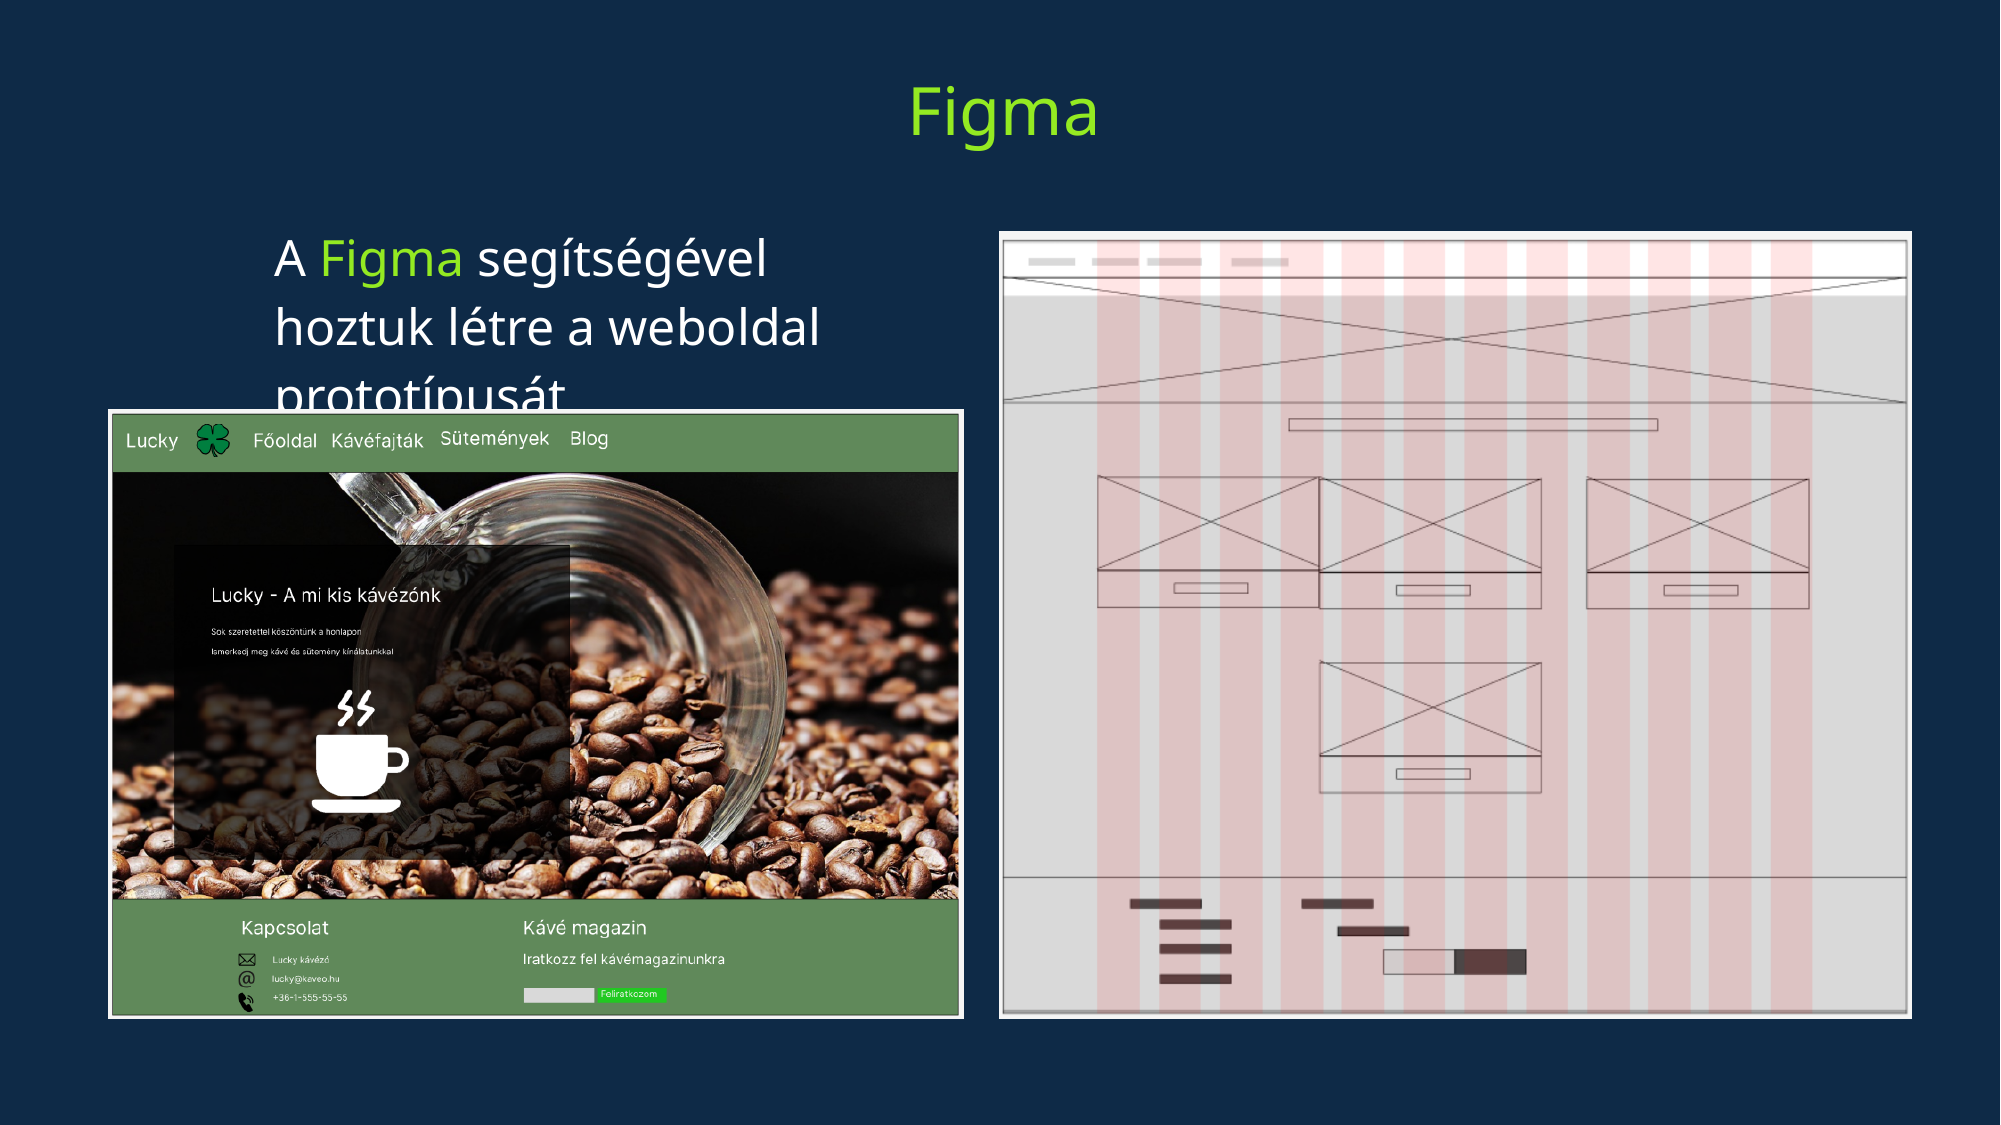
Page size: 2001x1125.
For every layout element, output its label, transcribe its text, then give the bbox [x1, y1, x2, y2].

title Figma [233, 53, 1775, 159]
picture [108, 409, 965, 1020]
list A Figma segítségével hoztuk létre a weboldal prototípusát [233, 202, 948, 407]
picture [999, 230, 1912, 1020]
